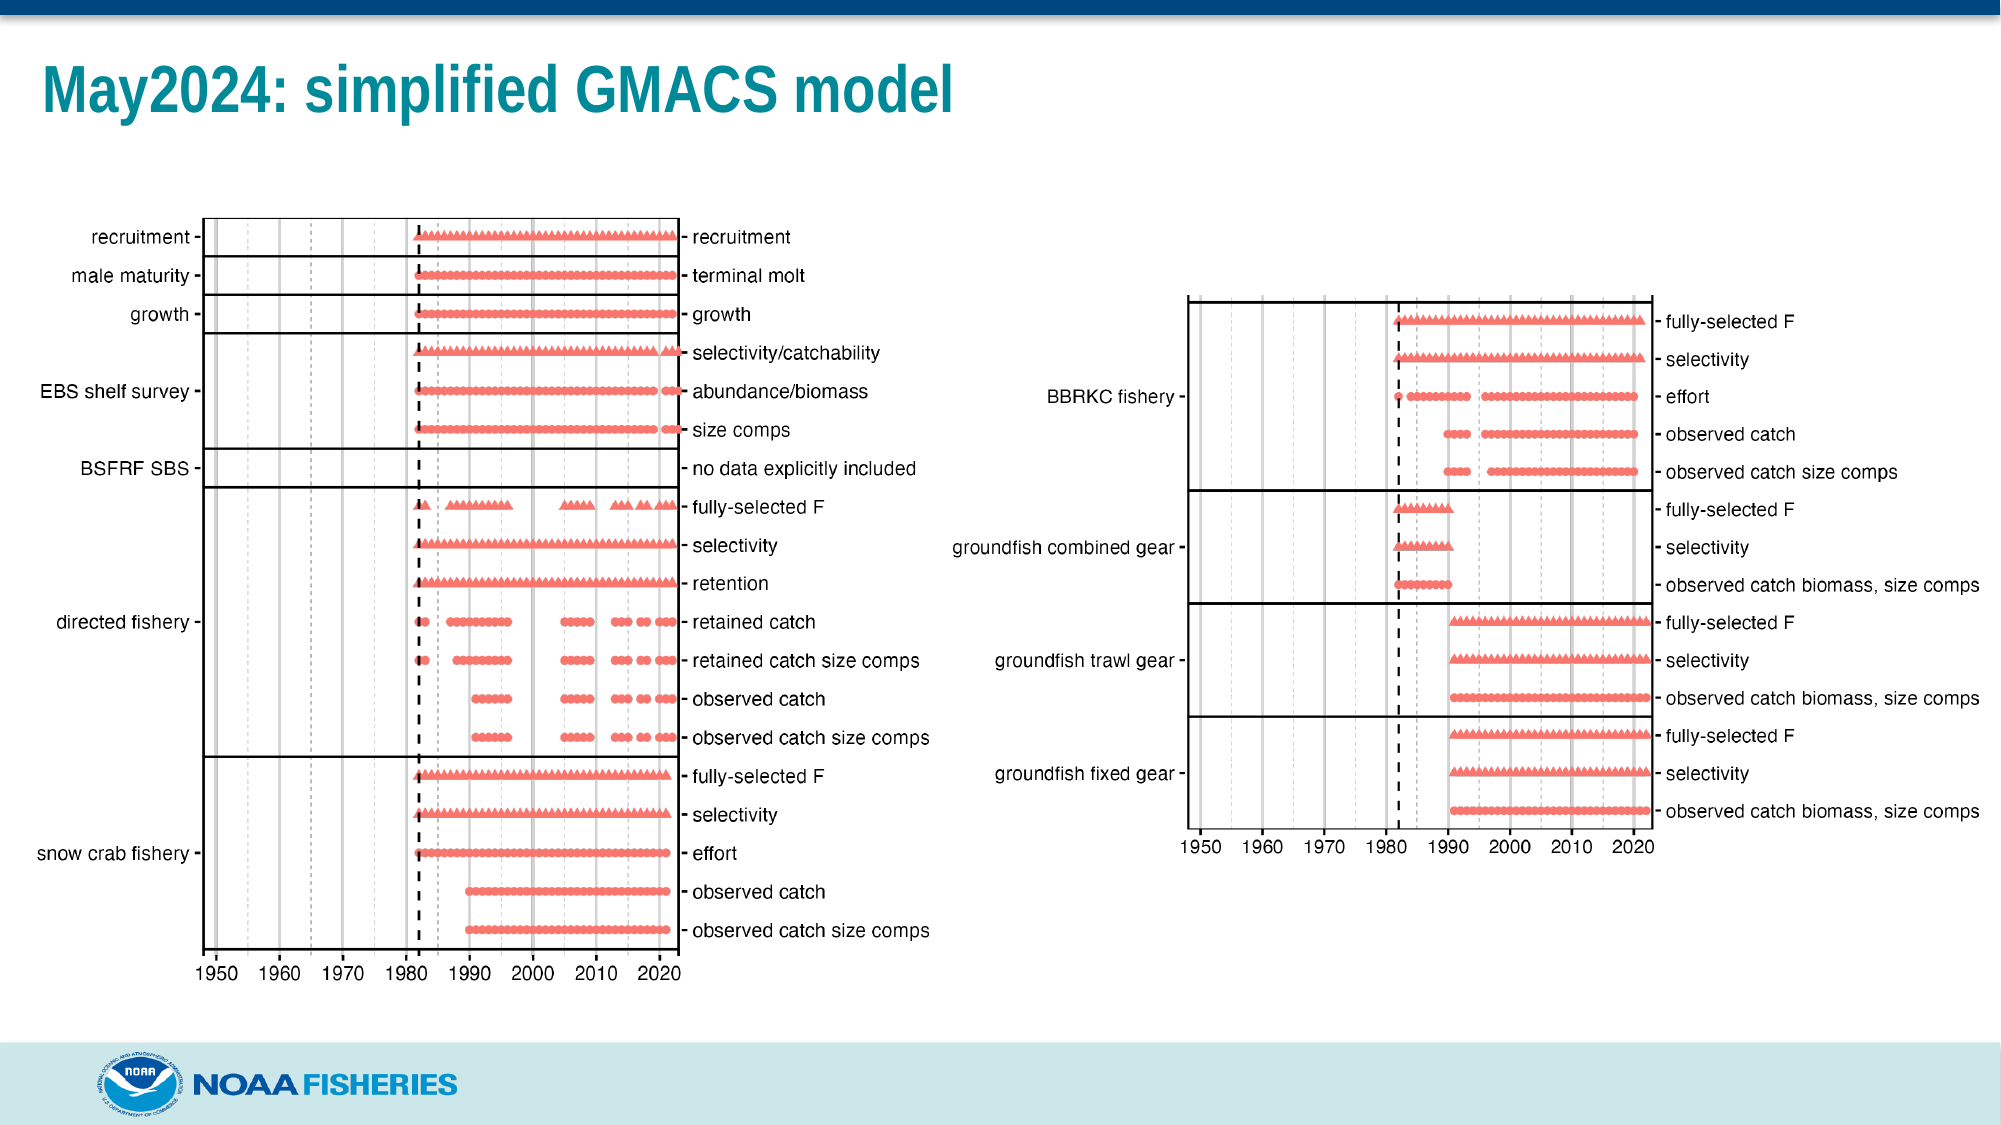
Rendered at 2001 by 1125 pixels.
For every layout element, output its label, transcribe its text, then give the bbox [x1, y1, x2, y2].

title May2024: simplified GMACS model [27, 38, 1391, 124]
picture [446, 1078, 457, 1085]
picture [97, 1052, 457, 1117]
picture [942, 294, 1992, 868]
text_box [27, 206, 942, 996]
